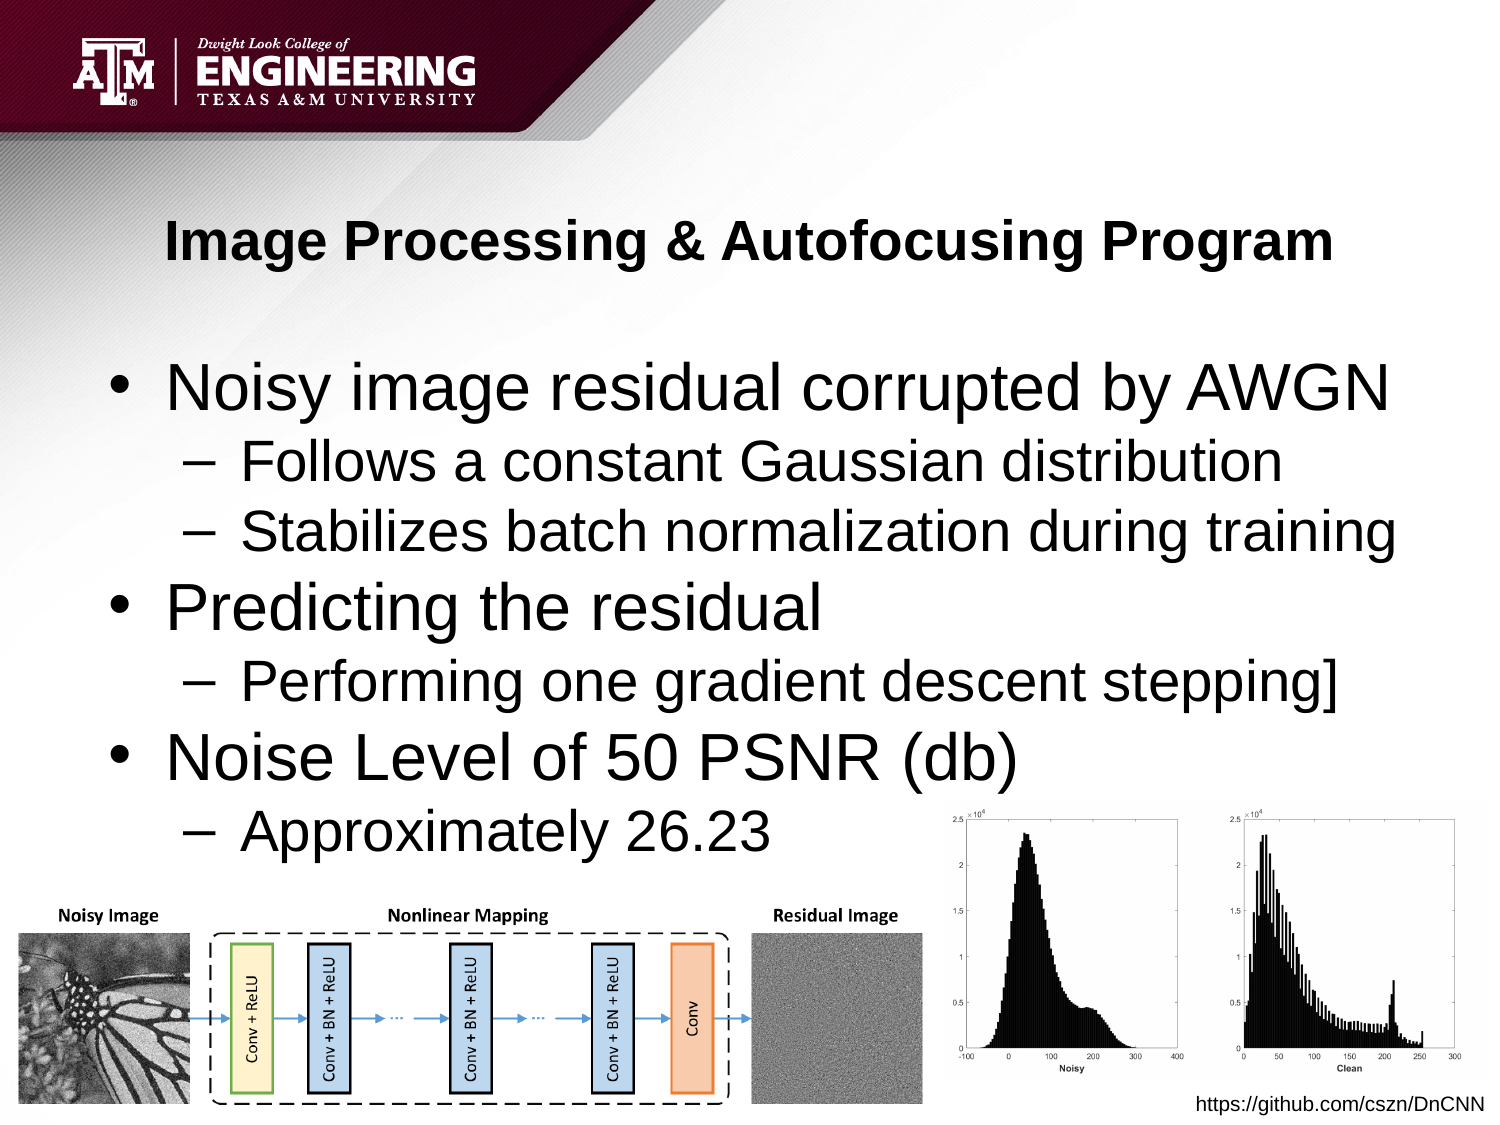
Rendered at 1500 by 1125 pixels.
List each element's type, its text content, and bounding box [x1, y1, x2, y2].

text_box https://github.com/cszn/DnCNN [1007, 1078, 1500, 1125]
list Noisy image residual corrupted by AWGN Follows a constant Gaussian distribution Stabilizes batch normalization during training Predicting the residual Performing one gradient descent stepping] Noise Level of 50 PSNR (db) Approximately 26.23 [75, 336, 1425, 1005]
picture [0, 0, 1500, 1125]
title Image Processing & Autofocusing Program [75, 172, 1425, 304]
